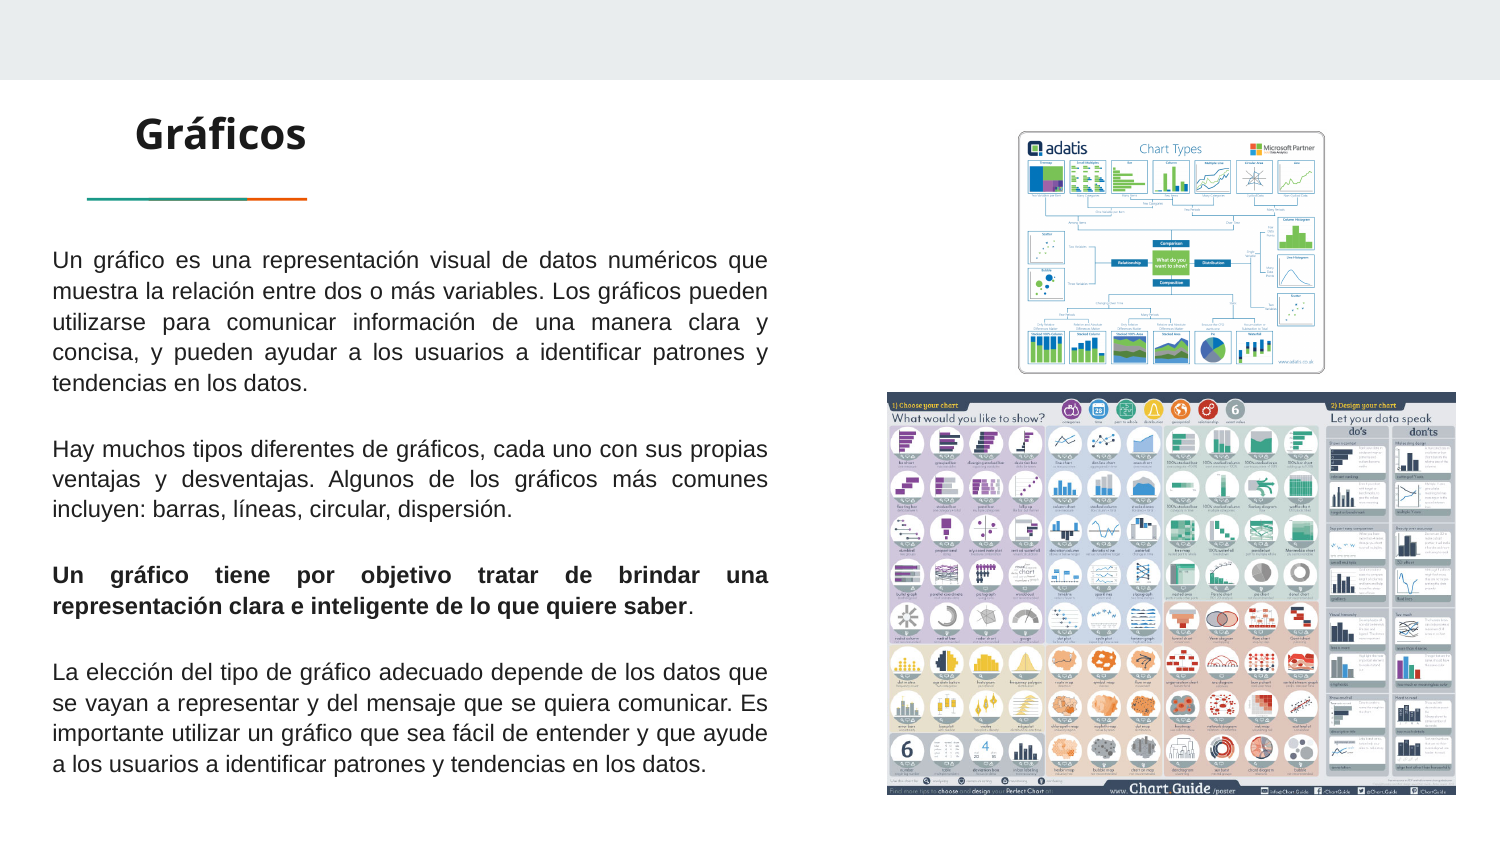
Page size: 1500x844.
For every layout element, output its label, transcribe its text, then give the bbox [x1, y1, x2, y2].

picture [1015, 129, 1327, 375]
title Gráficos [119, 88, 1381, 177]
picture [886, 392, 1456, 795]
list Un gráfico es una representación visual de datos numéricos que muestra la relación entre dos o más variables. Los gráficos pueden utilizarse para comunicar información de una manera clara y concisa, y pueden ayudar a los usuarios a identificar patrones y tendencias en los datos. Hay muchos tipos diferentes de gráficos, cada uno con sus propias ventajas y desventajas. Algunos de los gráficos más comunes incluyen: barras, líneas, circular, dispersión. Un gráfico tiene por objetivo tratar de brindar una representación clara e inteligente de lo que quiere saber. La elección del tipo de gráfico adecuado depende de los datos que se vayan a representar y del mensaje que se quiera comunicar. Es importante utilizar un gráfico que sea fácil de entender y que ayude a los usuarios a identificar patrones y tendencias en los datos. [37, 228, 785, 823]
